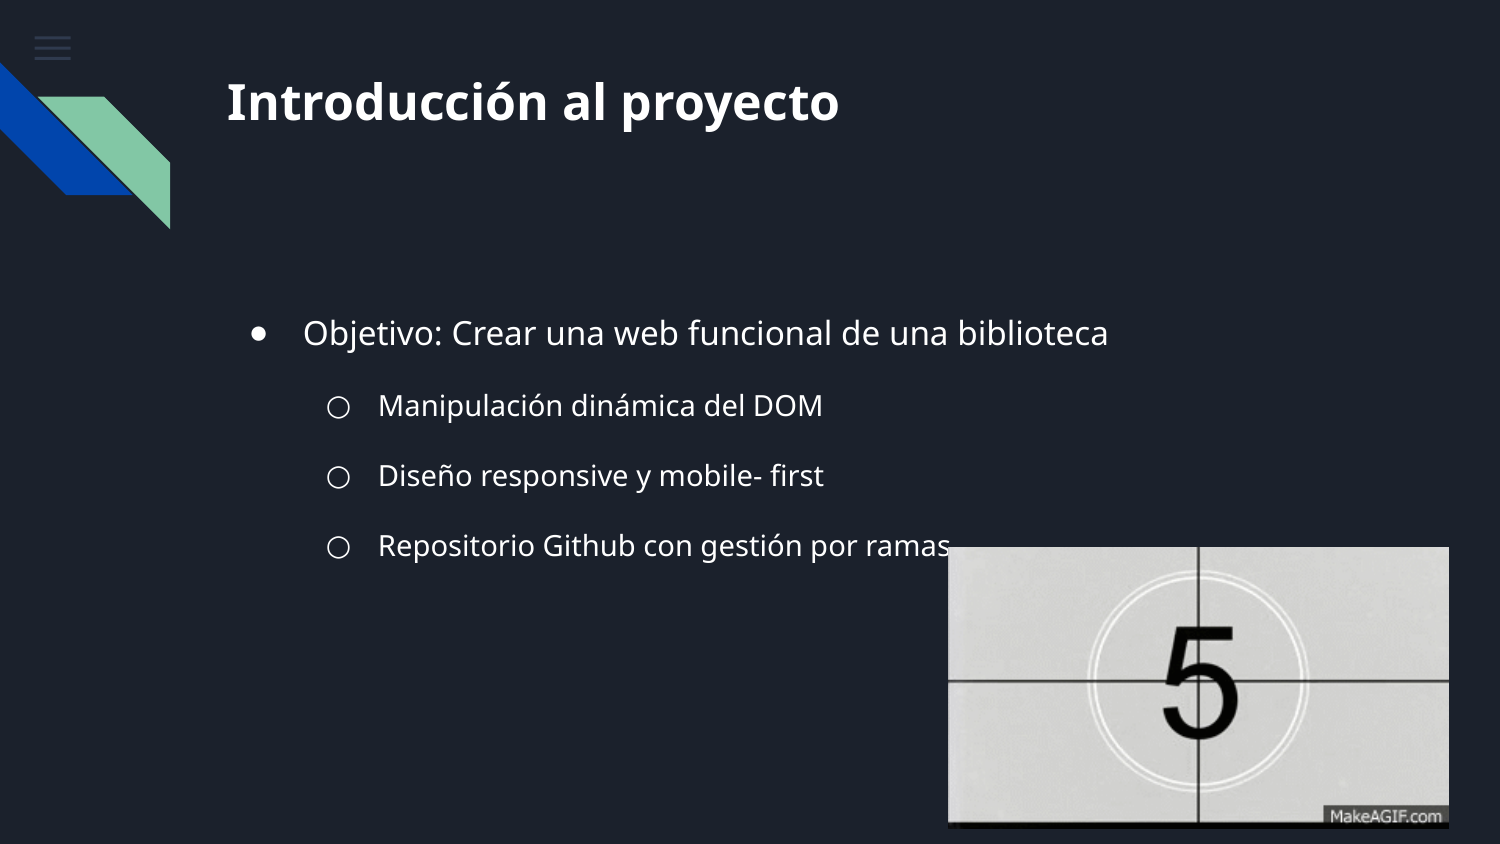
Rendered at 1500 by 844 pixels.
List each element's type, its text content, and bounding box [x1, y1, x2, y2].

title Introducción al proyecto [212, 64, 1368, 215]
list Objetivo: Crear una web funcional de una biblioteca Manipulación dinámica del DOM Diseño responsive y mobile- first Repositorio Github con gestión por ramas. [212, 257, 1368, 735]
picture [948, 546, 1450, 829]
